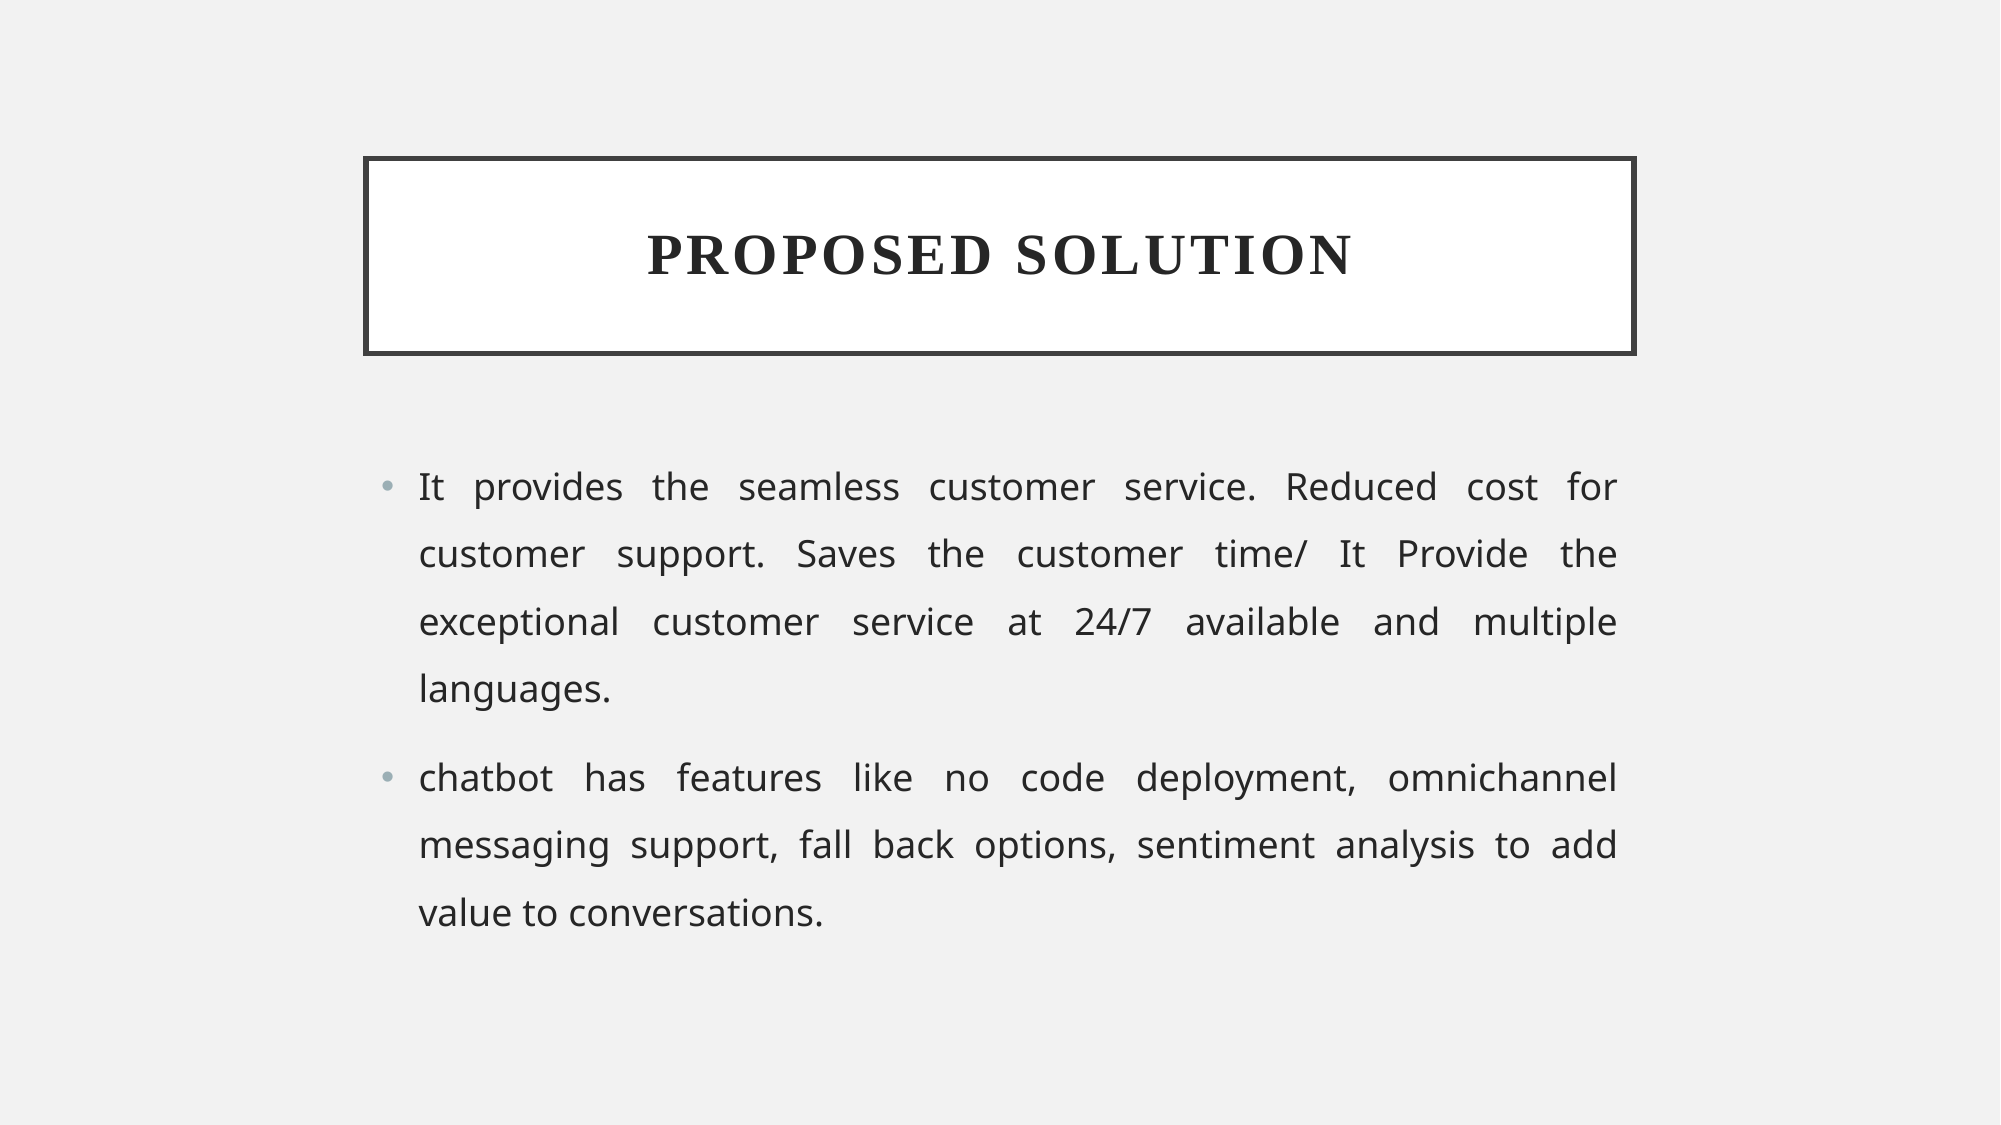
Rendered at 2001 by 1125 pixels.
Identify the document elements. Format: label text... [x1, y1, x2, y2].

list It provides the seamless customer service. Reduced cost for customer support. Saves the customer time/ It Provide the exceptional customer service at 24/7 available and multiple languages. chatbot has features like no code deployment, omnichannel messaging support, fall back options, sentiment analysis to add value to conversations. [366, 432, 1634, 942]
title PROPOSED SOLUTION [363, 156, 1637, 356]
